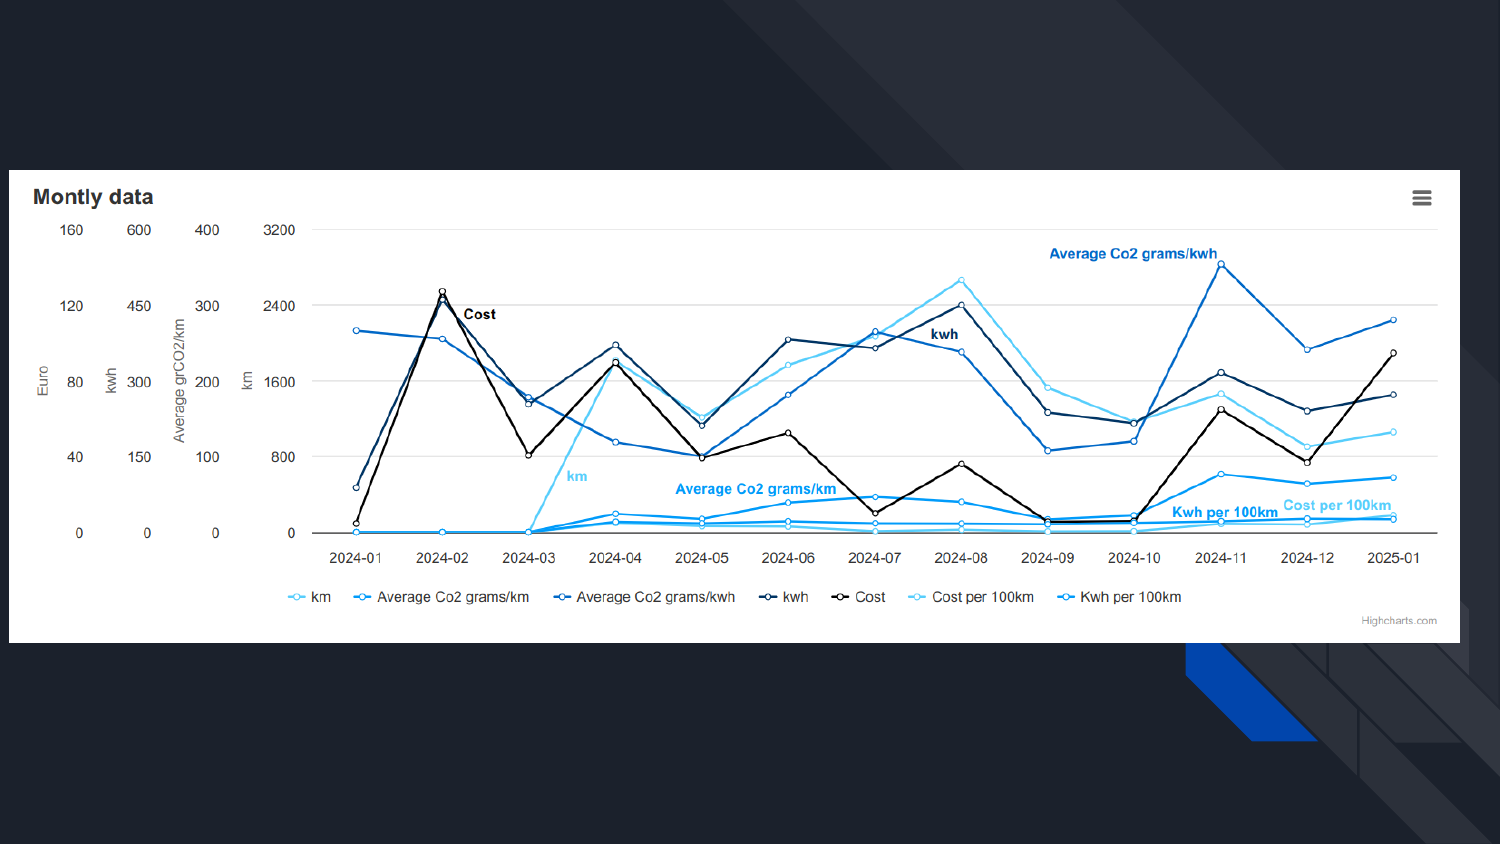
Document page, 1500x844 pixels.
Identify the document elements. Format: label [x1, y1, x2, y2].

picture [9, 169, 1460, 643]
